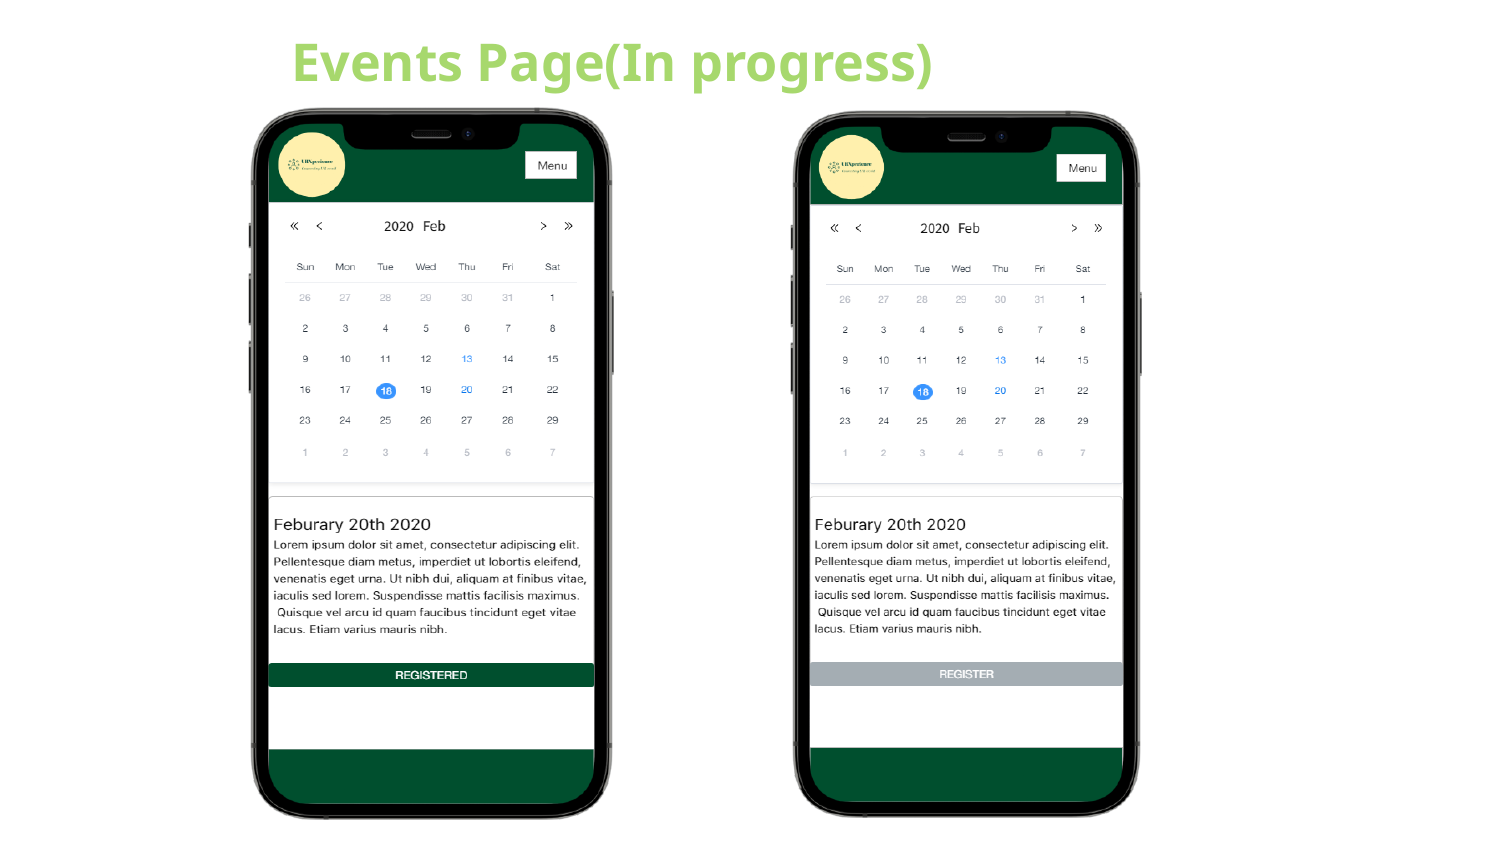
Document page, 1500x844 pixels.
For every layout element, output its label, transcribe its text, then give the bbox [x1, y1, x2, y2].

title Events Page(In progress) [276, 14, 1224, 85]
picture [248, 107, 614, 821]
picture [790, 109, 1142, 818]
